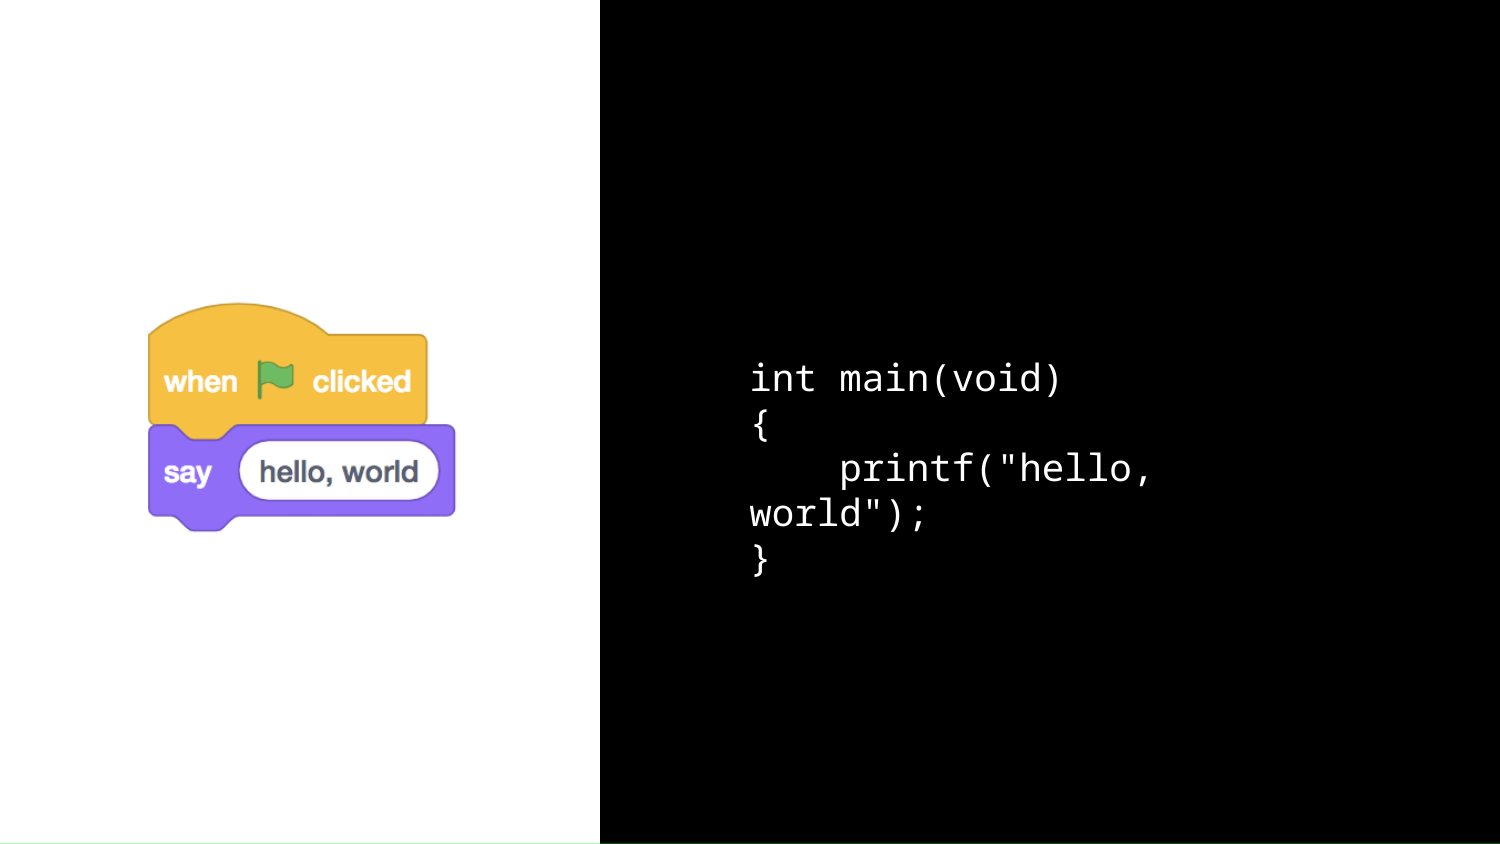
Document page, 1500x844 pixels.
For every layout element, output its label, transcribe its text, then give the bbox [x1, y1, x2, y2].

text_box [600, 0, 1500, 844]
text_box #include <stdio.h> int main(void) { printf("hello, world"); } [734, 277, 1366, 567]
picture [125, 296, 475, 548]
text_box [0, 0, 600, 844]
